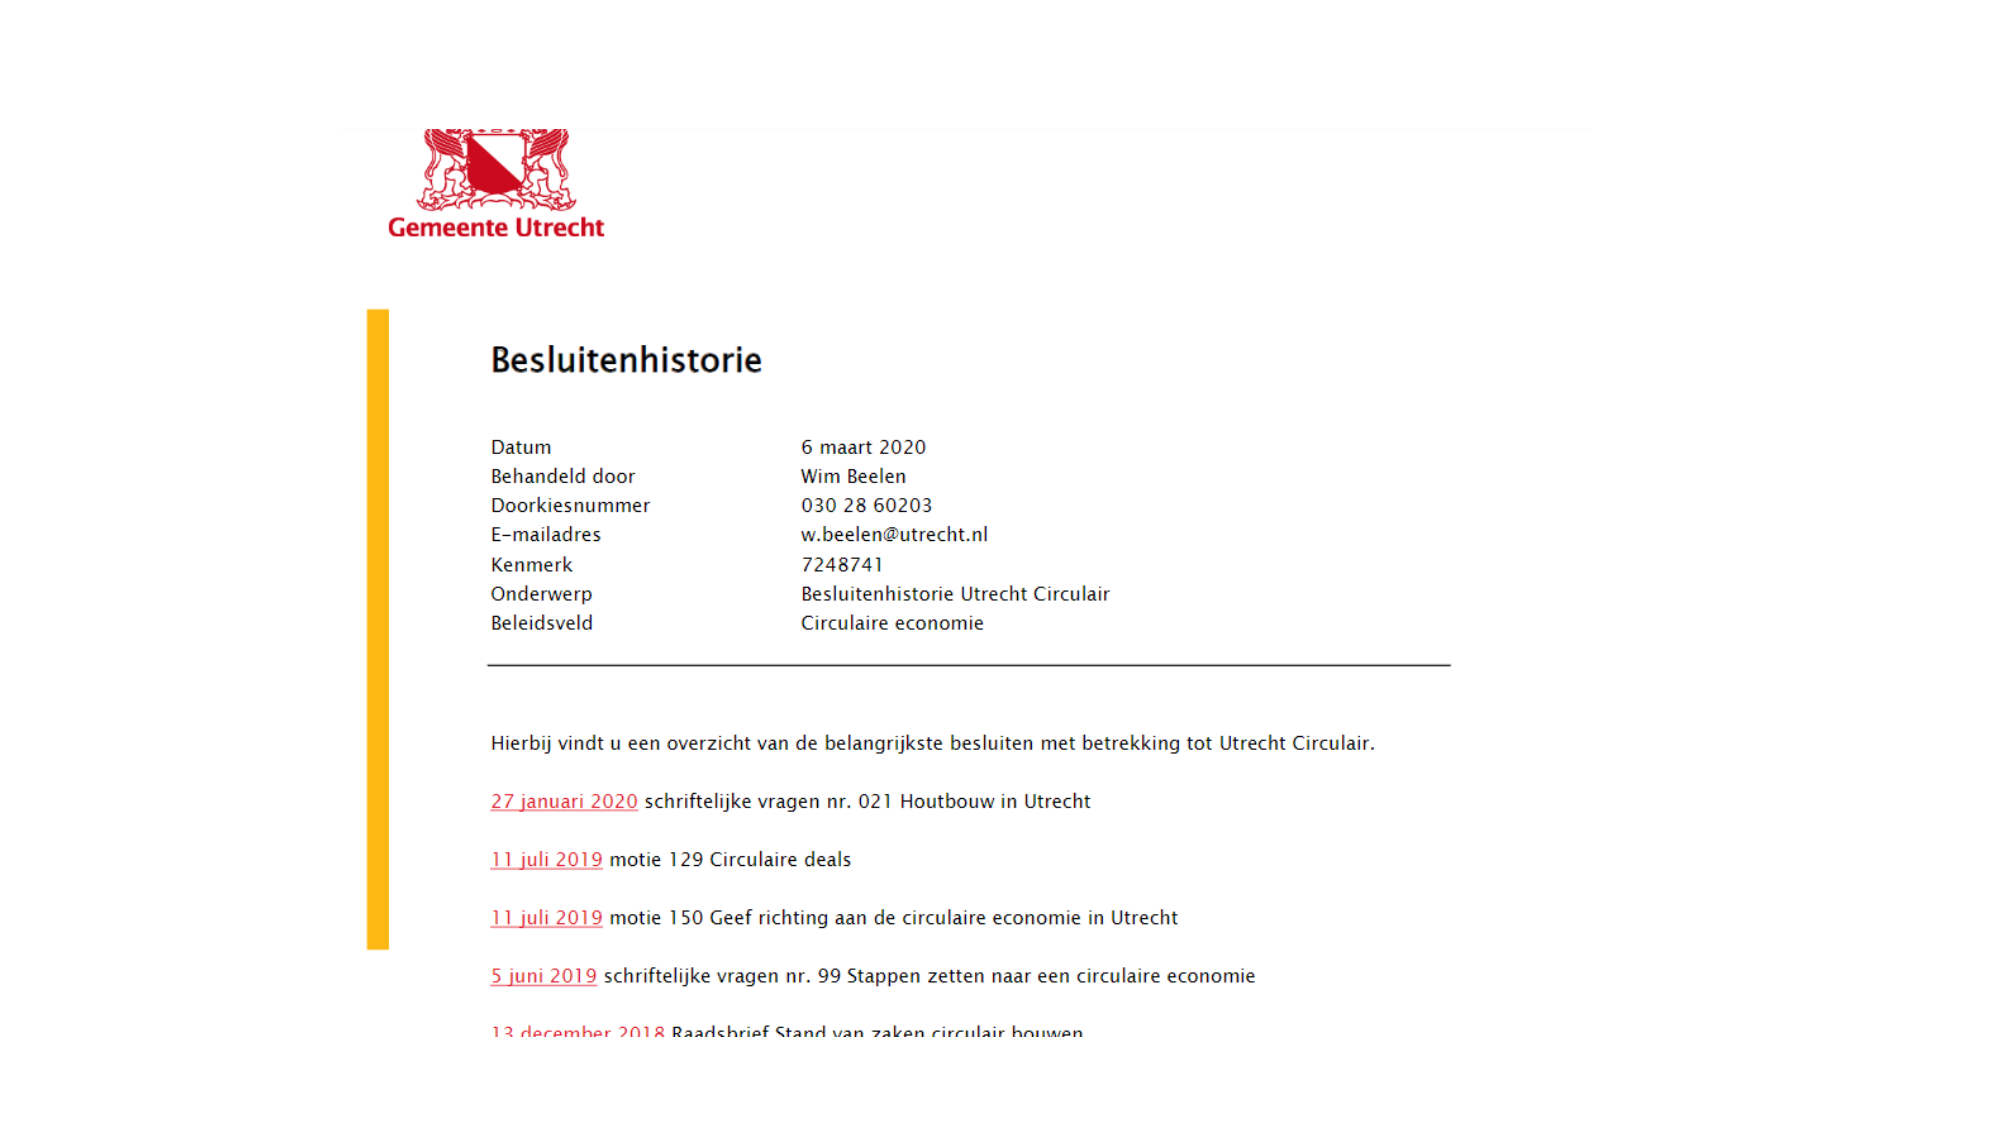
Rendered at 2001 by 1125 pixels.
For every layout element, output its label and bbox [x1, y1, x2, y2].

picture [341, 128, 1593, 1038]
